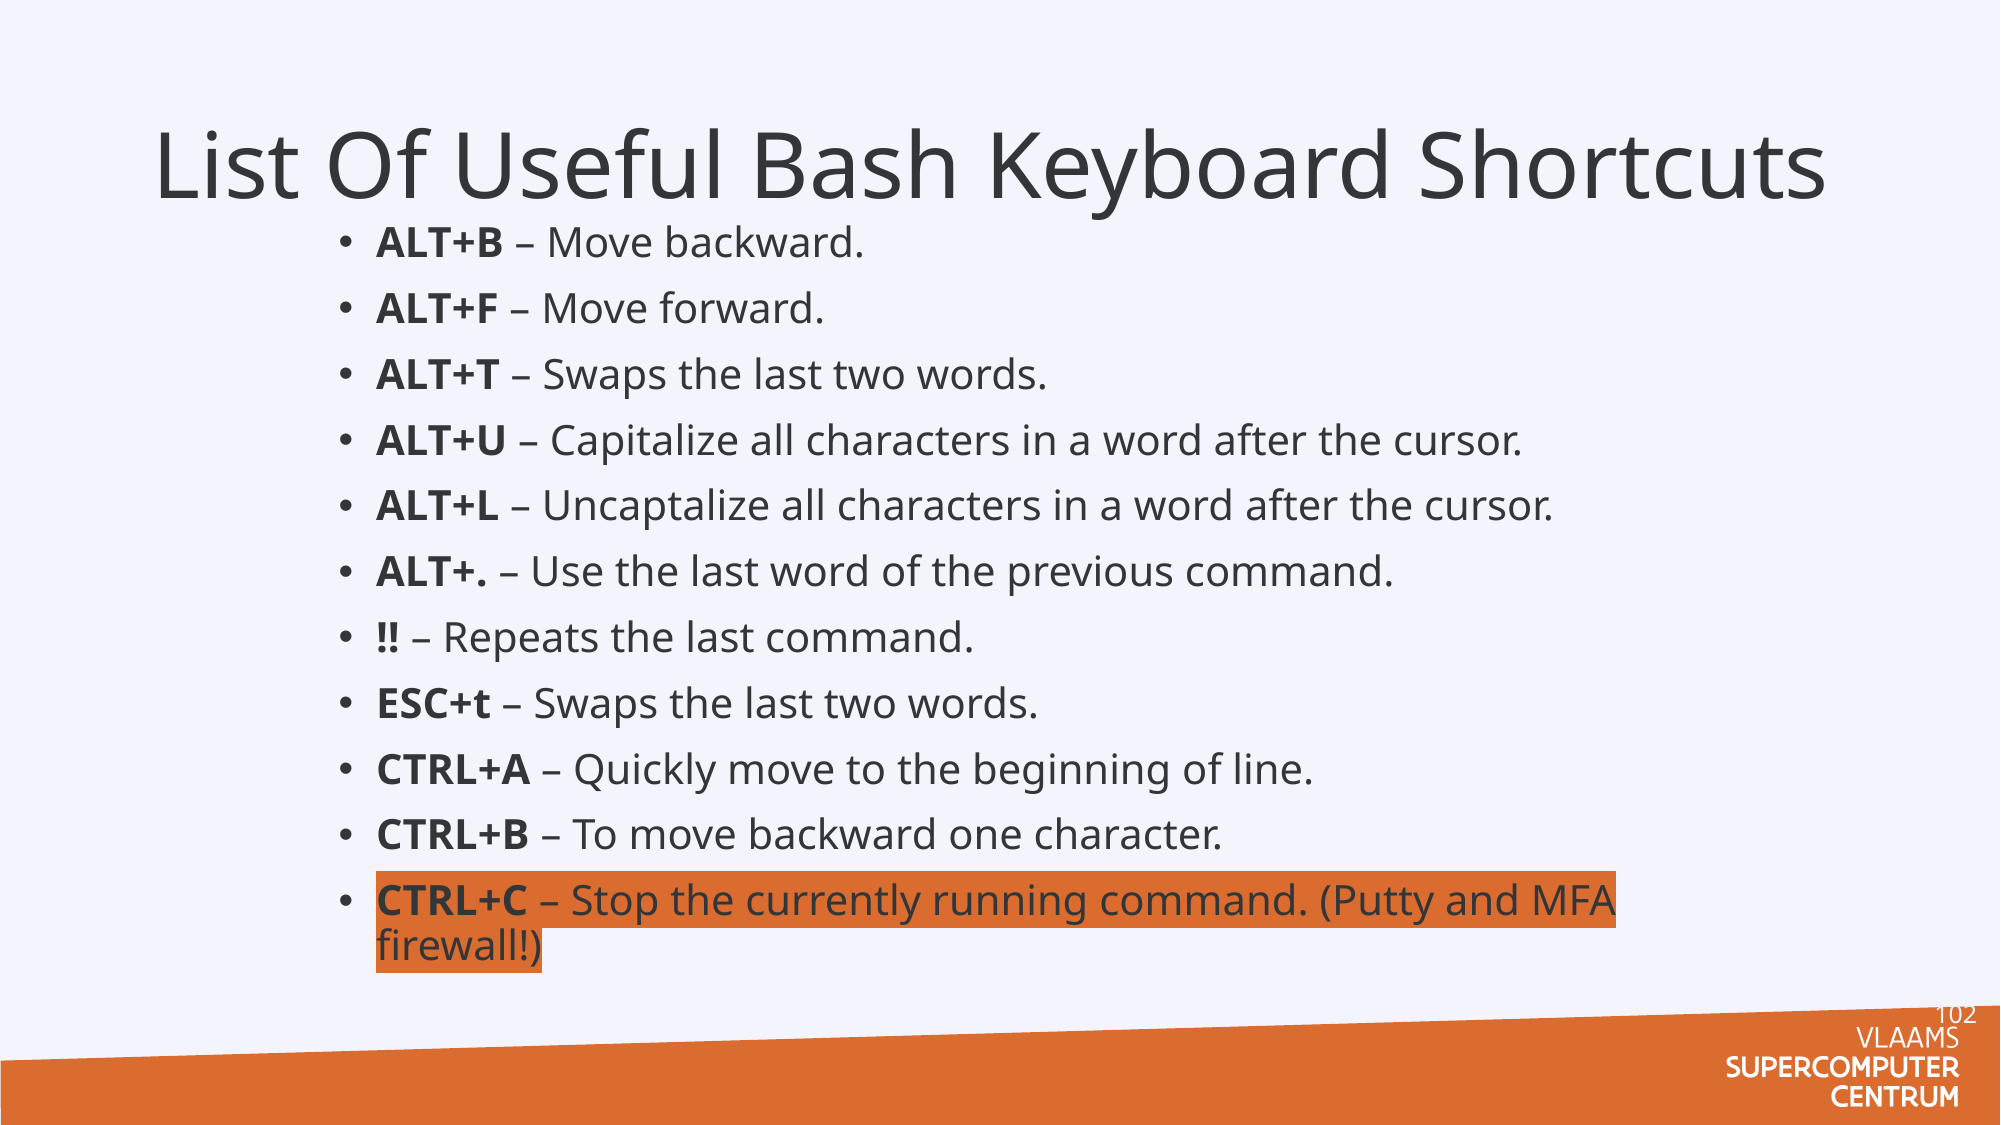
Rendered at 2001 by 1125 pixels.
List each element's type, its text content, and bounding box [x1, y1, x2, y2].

picture [1725, 1021, 1960, 1117]
title List Of Useful Bash Keyboard Shortcuts [137, 59, 1863, 278]
slide_number 102 [1787, 992, 1993, 1040]
list ALT+B – Move backward. ALT+F – Move forward. ALT+T – Swaps the last two words. ALT+U – Capitalize all characters in a word after the cursor. ALT+L – Uncaptalize all characters in a word after the cursor. ALT+. – Use the last word of the previous command. !! – Repeats the last command. ESC+t – Swaps the last two words. CTRL+A – Quickly move to the beginning of line. CTRL+B – To move backward one character. CTRL+C – Stop the currently running command. (Putty and MFA firewall!) [338, 221, 1686, 948]
